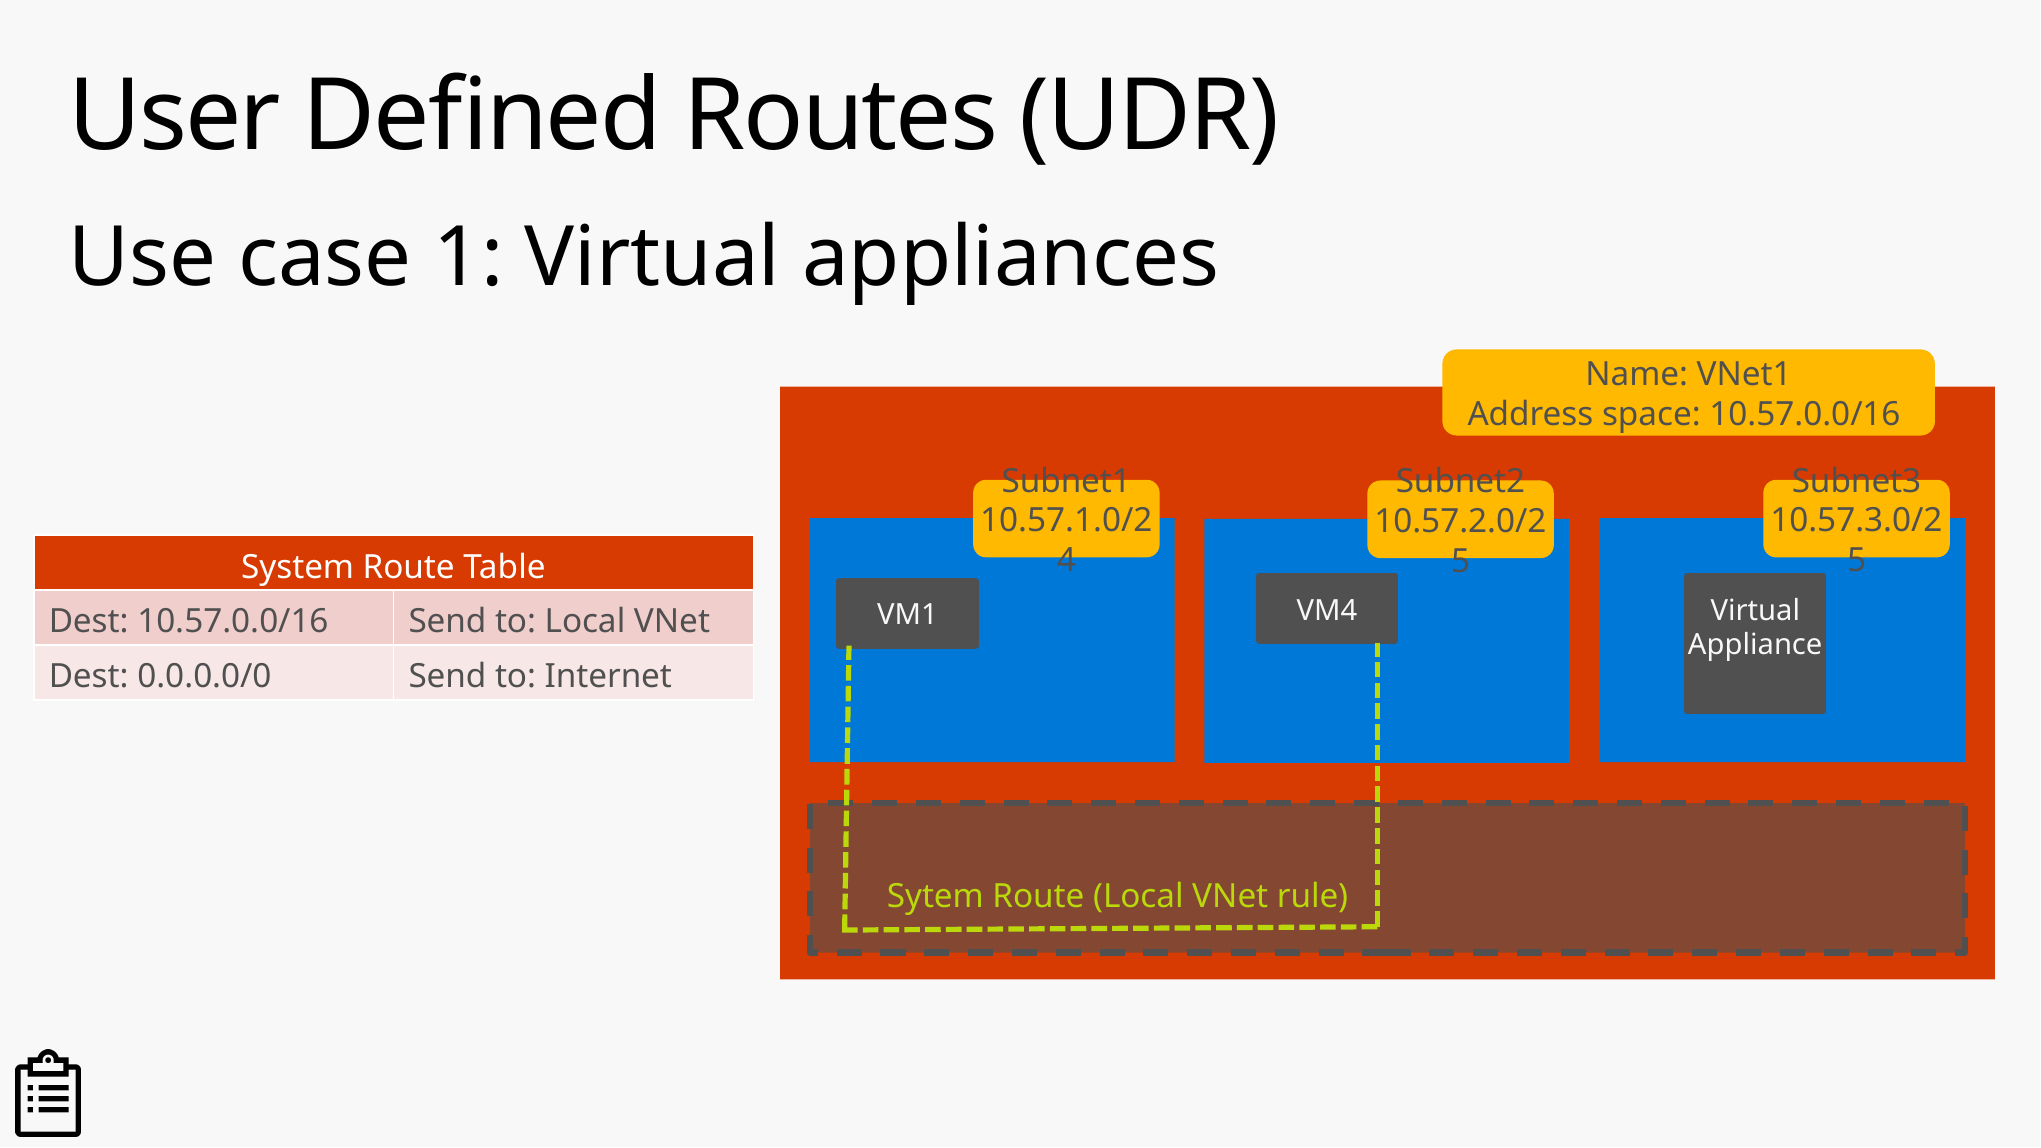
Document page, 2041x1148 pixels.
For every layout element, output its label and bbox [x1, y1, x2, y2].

table_cell [394, 591, 753, 644]
title [45, 48, 1996, 198]
text_box [779, 348, 1996, 980]
list [45, 198, 1996, 387]
picture [4, 1049, 92, 1137]
table_cell [35, 646, 393, 699]
table_cell [35, 591, 393, 644]
table_cell [394, 646, 753, 699]
table_header [35, 536, 753, 589]
